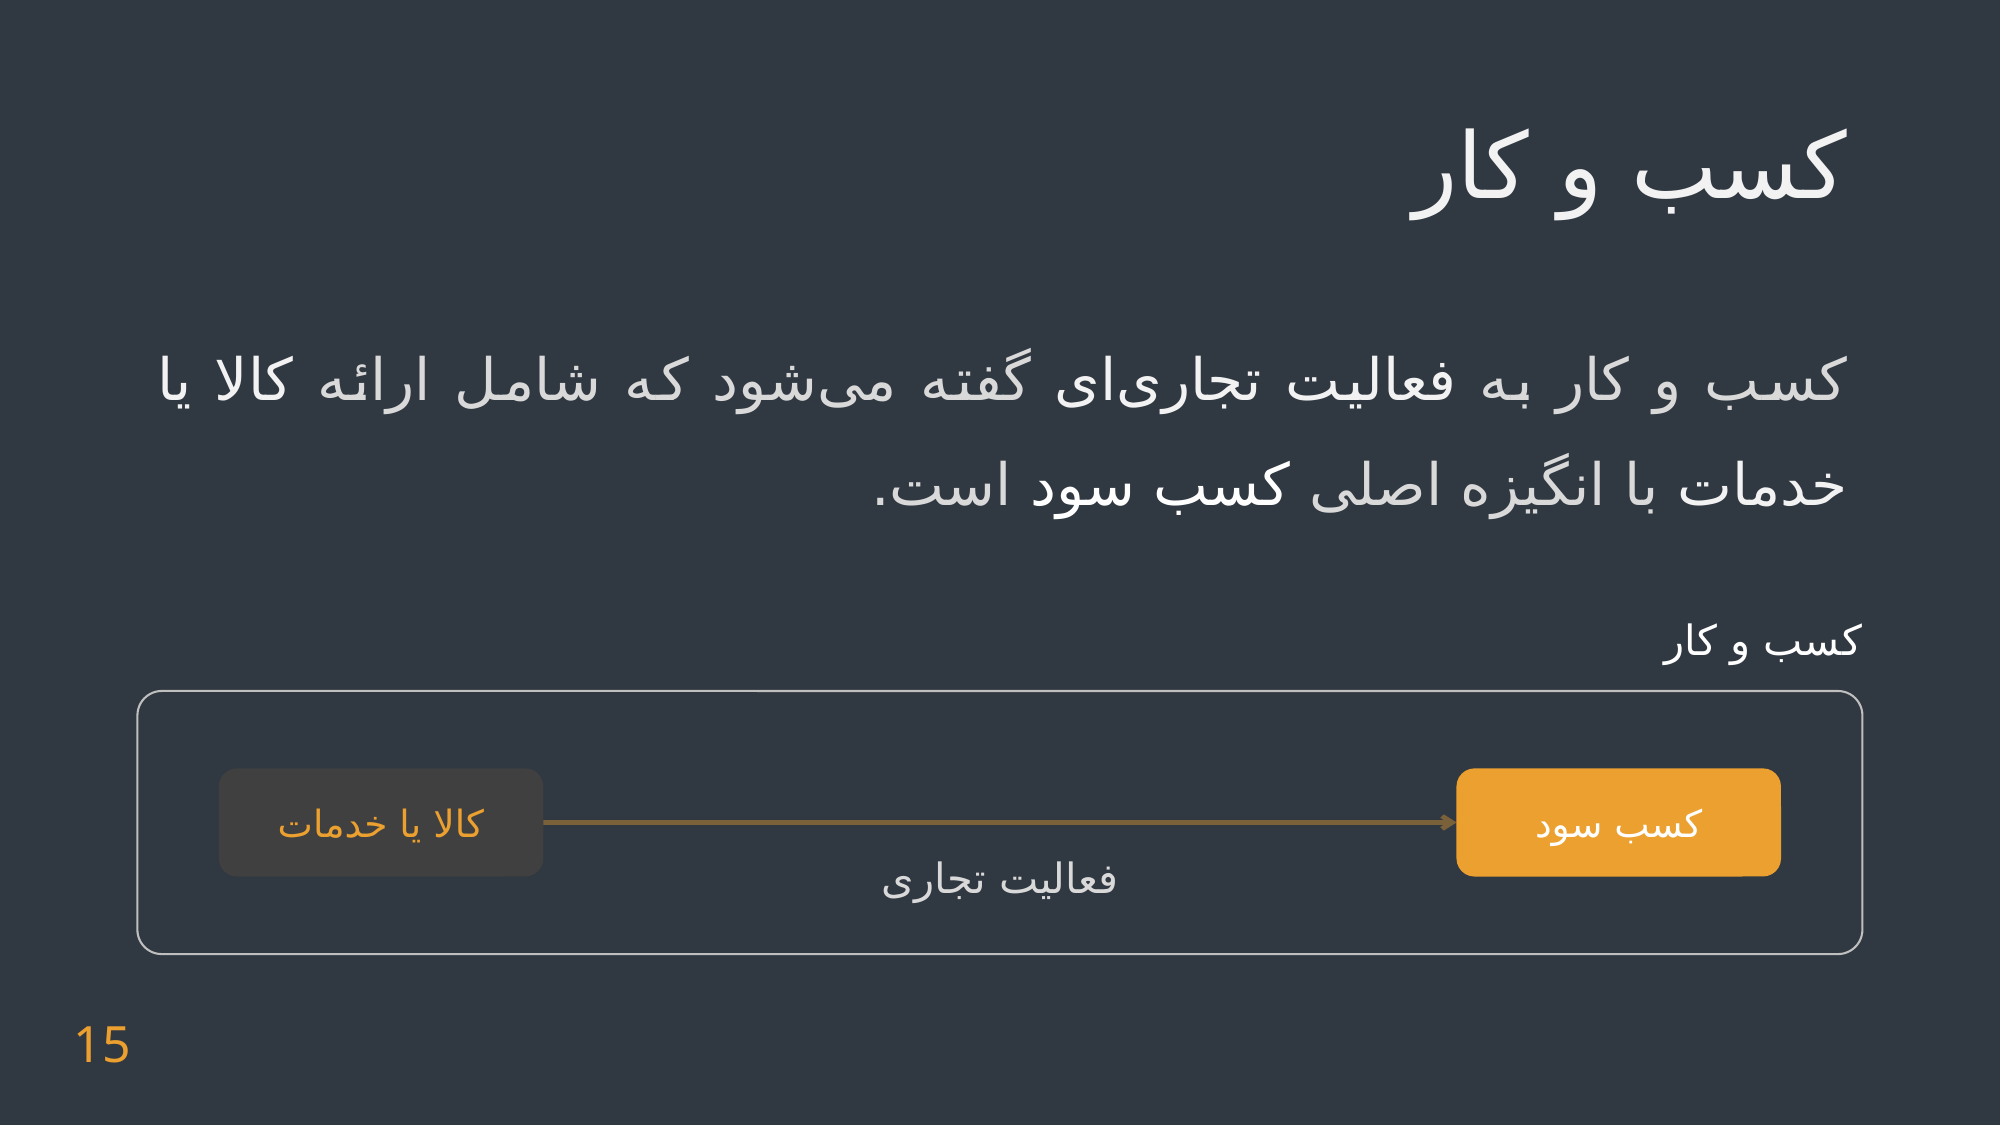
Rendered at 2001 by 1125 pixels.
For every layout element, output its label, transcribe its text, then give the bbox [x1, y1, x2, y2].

text_box کسب و کار [1649, 606, 1878, 672]
list کسب و کار به فعالیت تجاری‌ای گفته می‌شود که شامل ارائه کالا یا خدمات با انگیزه اصلی کسب سود است. [137, 299, 1863, 563]
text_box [218, 768, 1782, 877]
title کسب و کار [137, 59, 1863, 278]
text_box [136, 689, 1864, 956]
text_box فعالیت تجاری [866, 877, 1134, 909]
